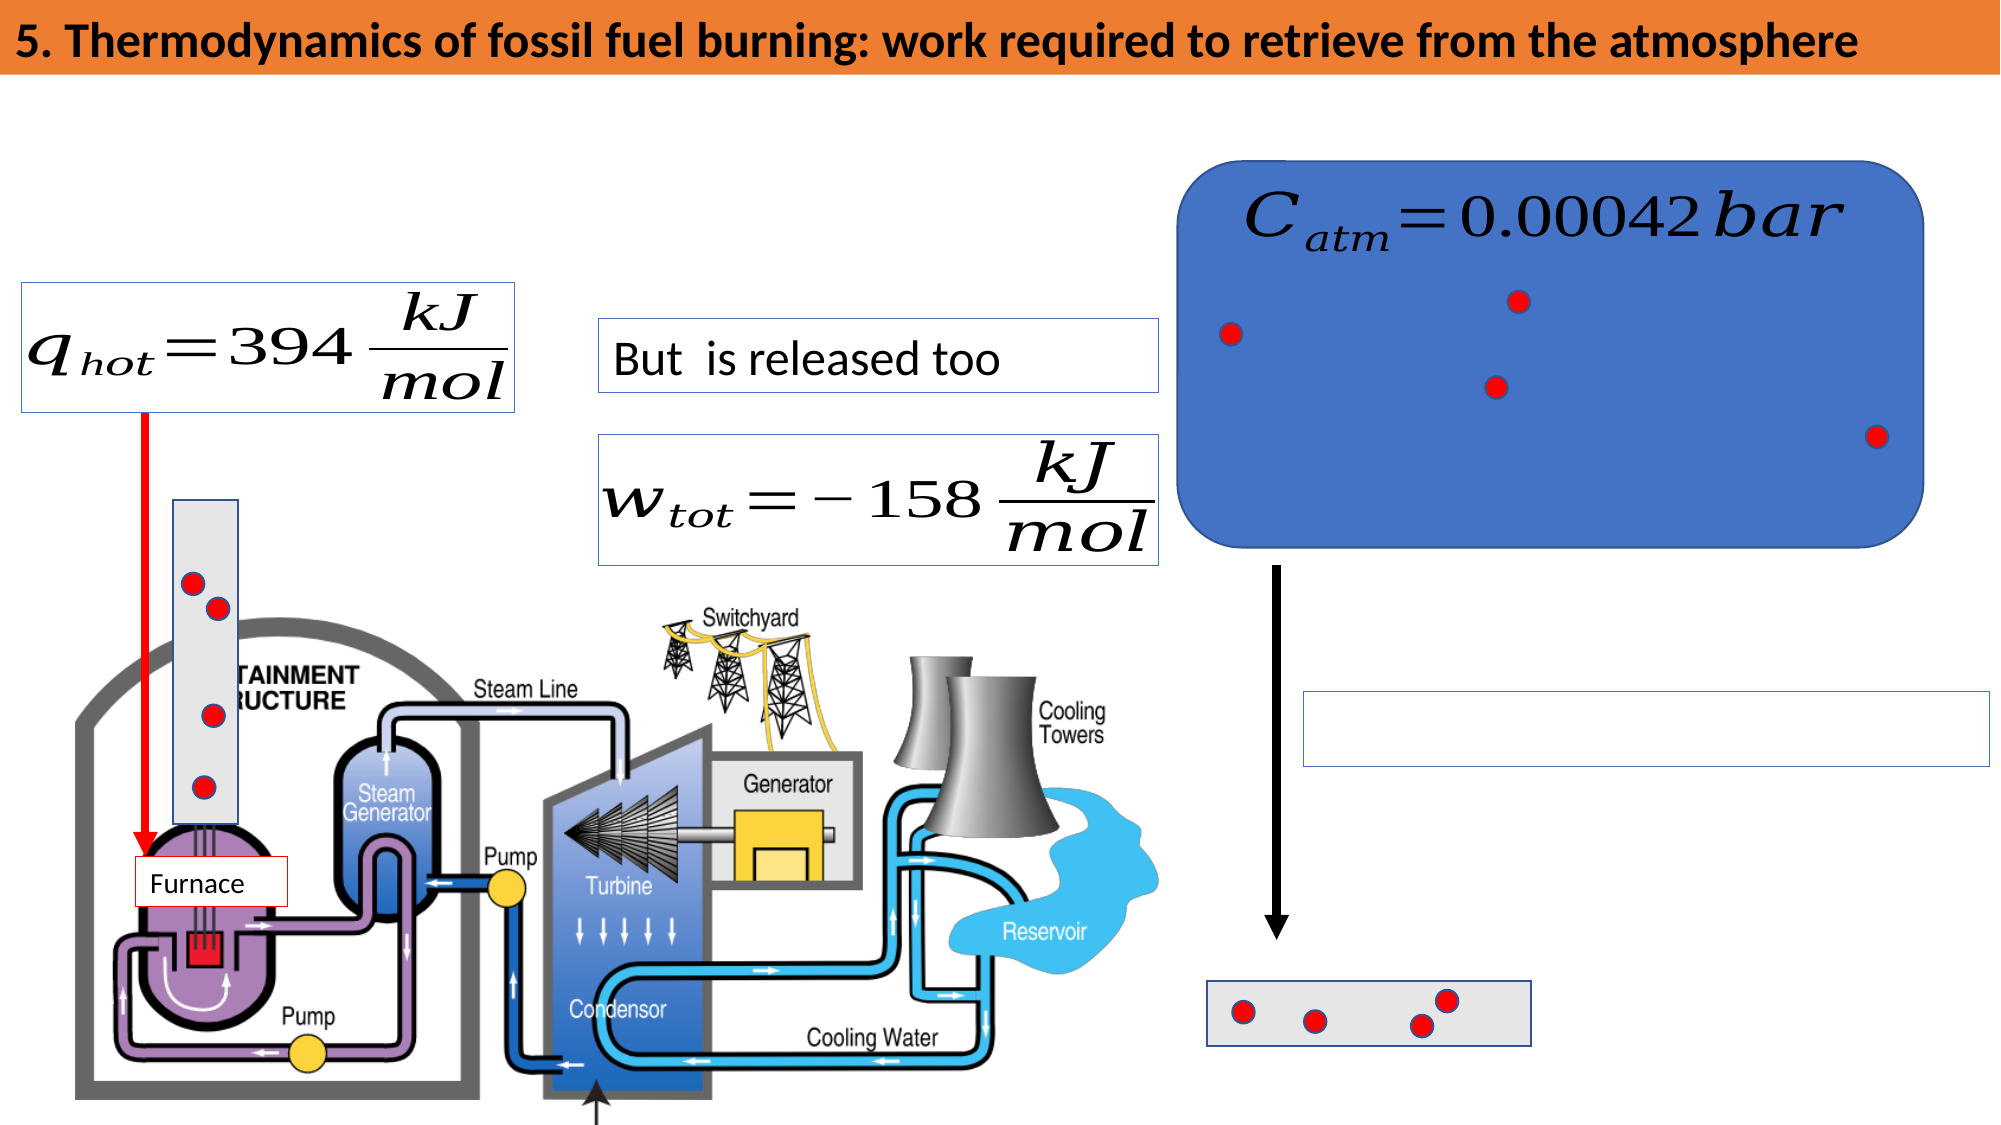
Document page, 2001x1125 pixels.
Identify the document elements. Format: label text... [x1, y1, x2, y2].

text_box 5. Thermodynamics of fossil fuel burning: work required to retrieve from the atmosphere [0, 0, 2000, 75]
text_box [1177, 161, 1924, 548]
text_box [75, 601, 1159, 1125]
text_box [173, 499, 239, 825]
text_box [1336, 851, 1402, 1125]
